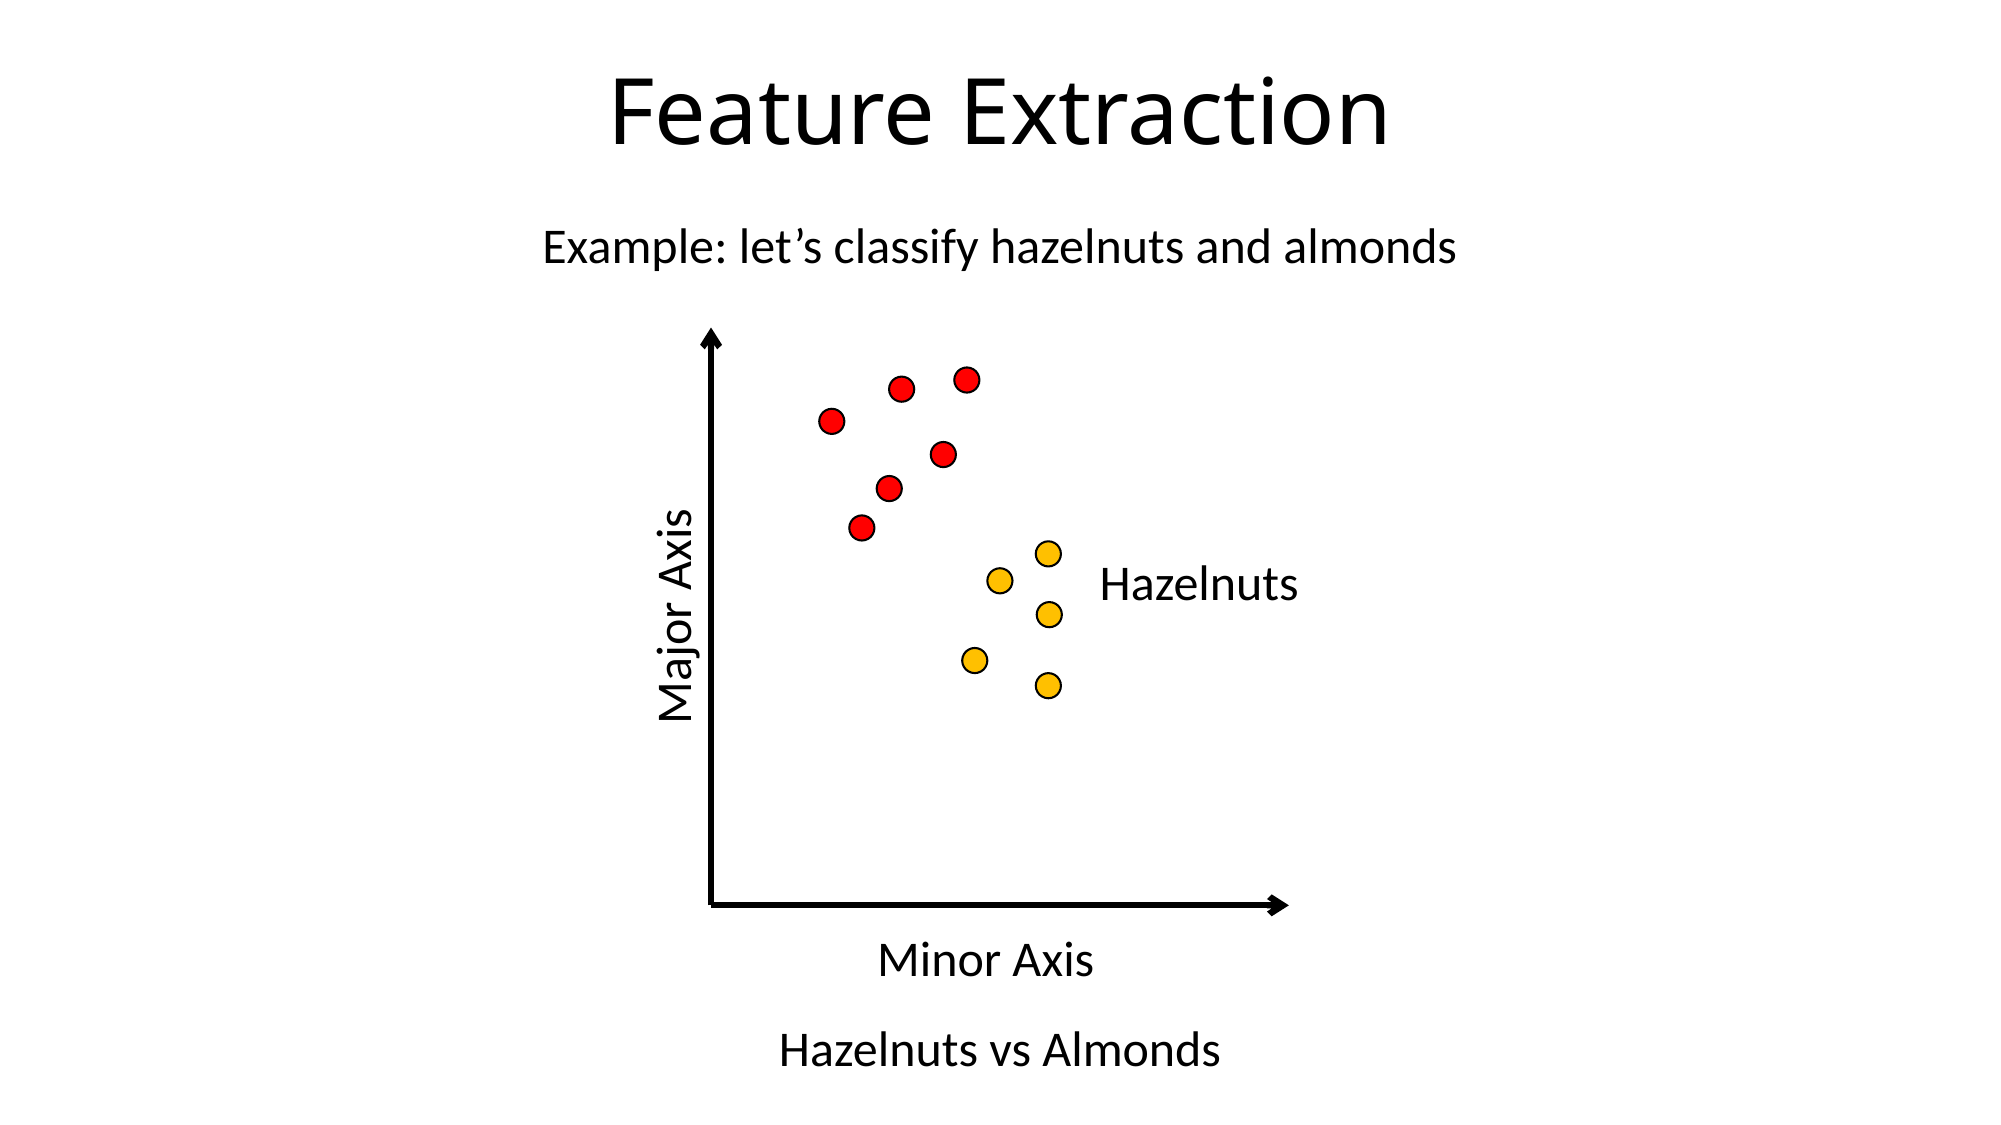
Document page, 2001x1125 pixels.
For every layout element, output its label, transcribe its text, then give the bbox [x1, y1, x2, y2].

text_box Major Axis [633, 493, 709, 740]
text_box [961, 646, 989, 675]
title Feature Extraction [137, 5, 1863, 224]
text_box [848, 514, 876, 542]
text_box [953, 366, 981, 394]
text_box [929, 440, 957, 469]
text_box [1035, 601, 1063, 629]
text_box [1034, 540, 1062, 568]
text_box [818, 407, 846, 435]
text_box [986, 567, 1014, 595]
text_box Minor Axis [862, 919, 1110, 994]
text_box Hazelnuts [1084, 542, 1314, 618]
text_box Hazelnuts vs Almonds [763, 1009, 1236, 1085]
text_box [875, 474, 903, 503]
text_box [888, 375, 916, 403]
text_box Example: let’s classify hazelnuts and almonds [527, 205, 1473, 281]
text_box [1034, 672, 1062, 700]
